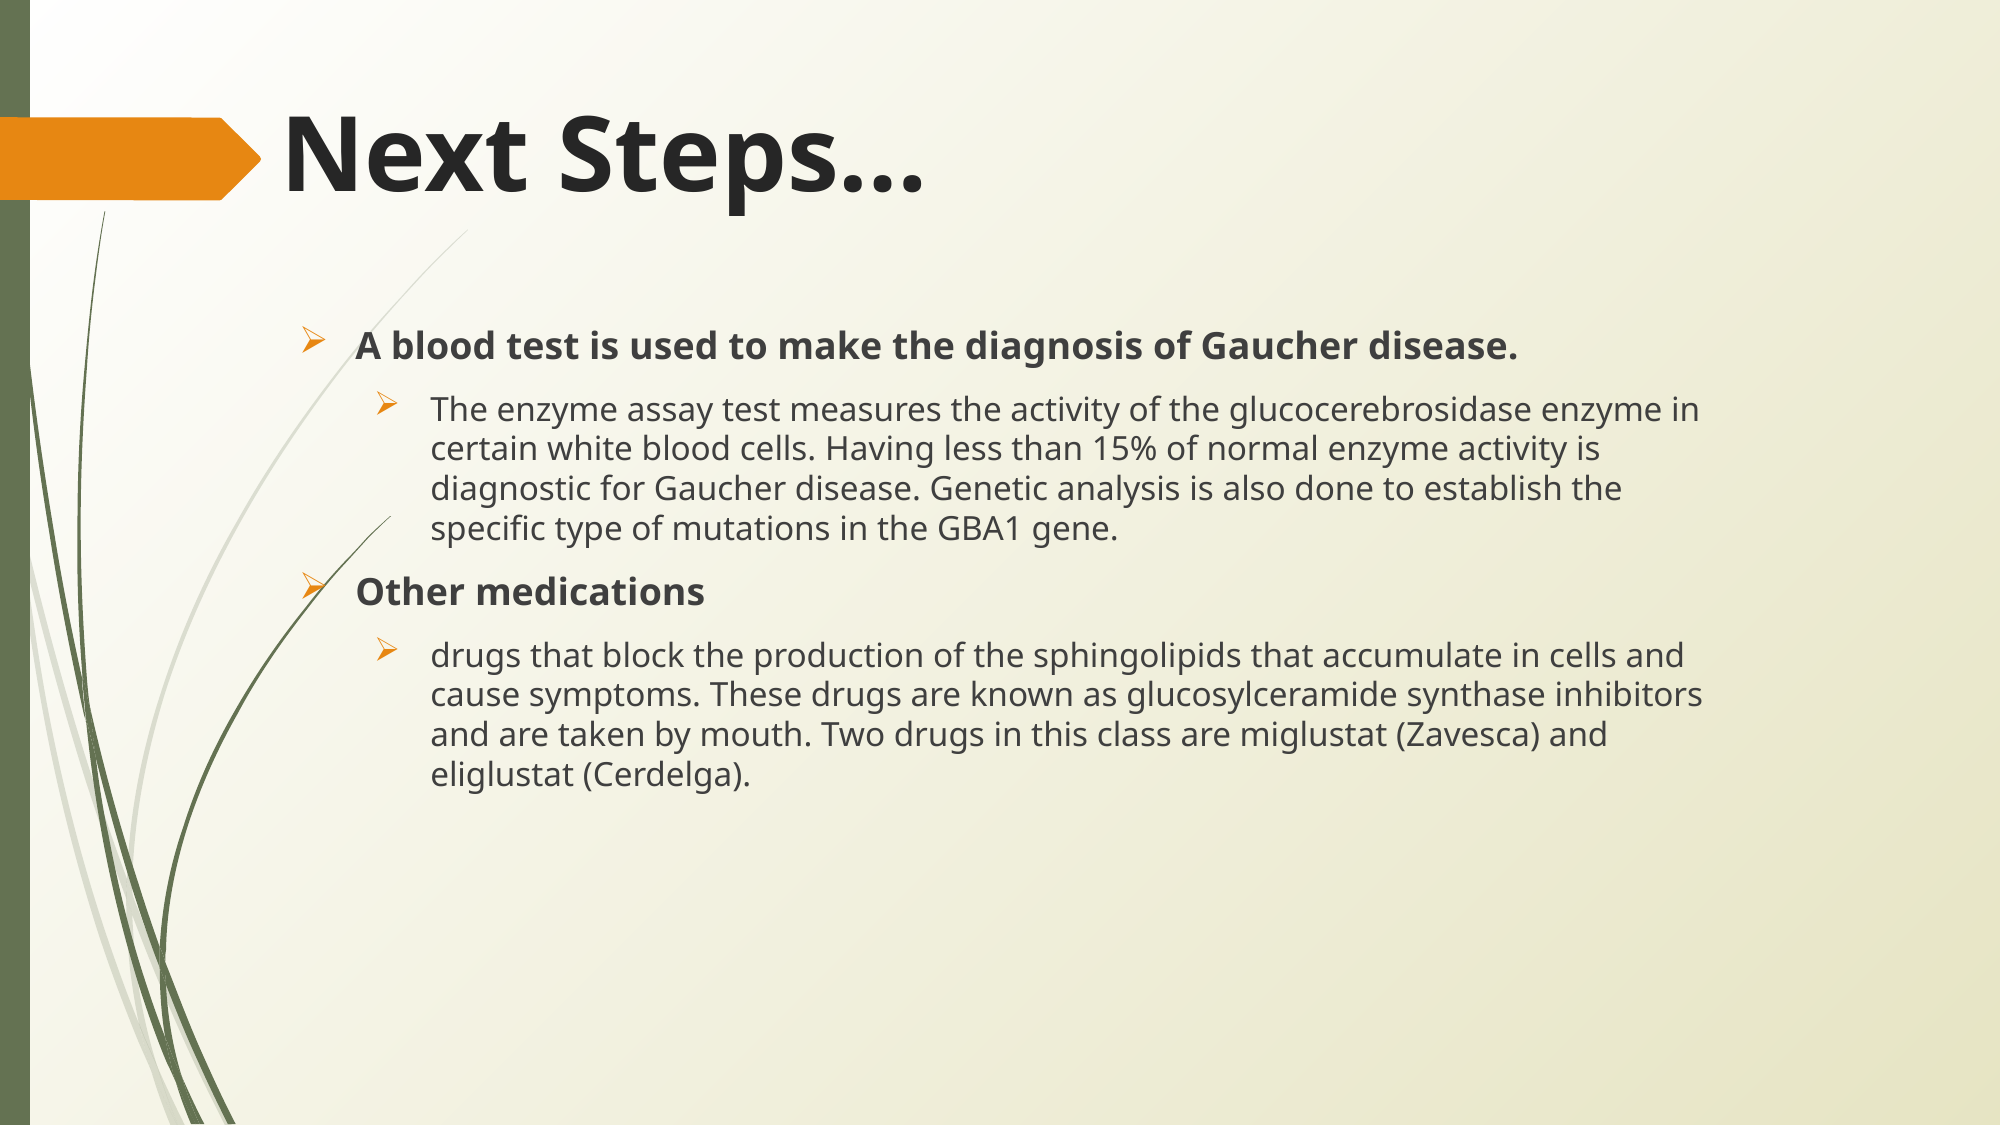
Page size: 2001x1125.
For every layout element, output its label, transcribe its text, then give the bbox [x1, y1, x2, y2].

title Next Steps… [265, 79, 1728, 216]
list A blood test is used to make the diagnosis of Gaucher disease. The enzyme assay test measures the activity of the glucocerebrosidase enzyme in certain white blood cells. Having less than 15% of normal enzyme activity is diagnostic for Gaucher disease. Genetic analysis is also done to establish the specific type of mutations in the GBA1 gene. Other medications drugs that block the production of the sphingolipids that accumulate in cells and cause symptoms. These drugs are known as glucosylceramide synthase inhibitors and are taken by mouth. Two drugs in this class are miglustat (Zavesca) and eliglustat (Cerdelga). [265, 314, 1728, 934]
